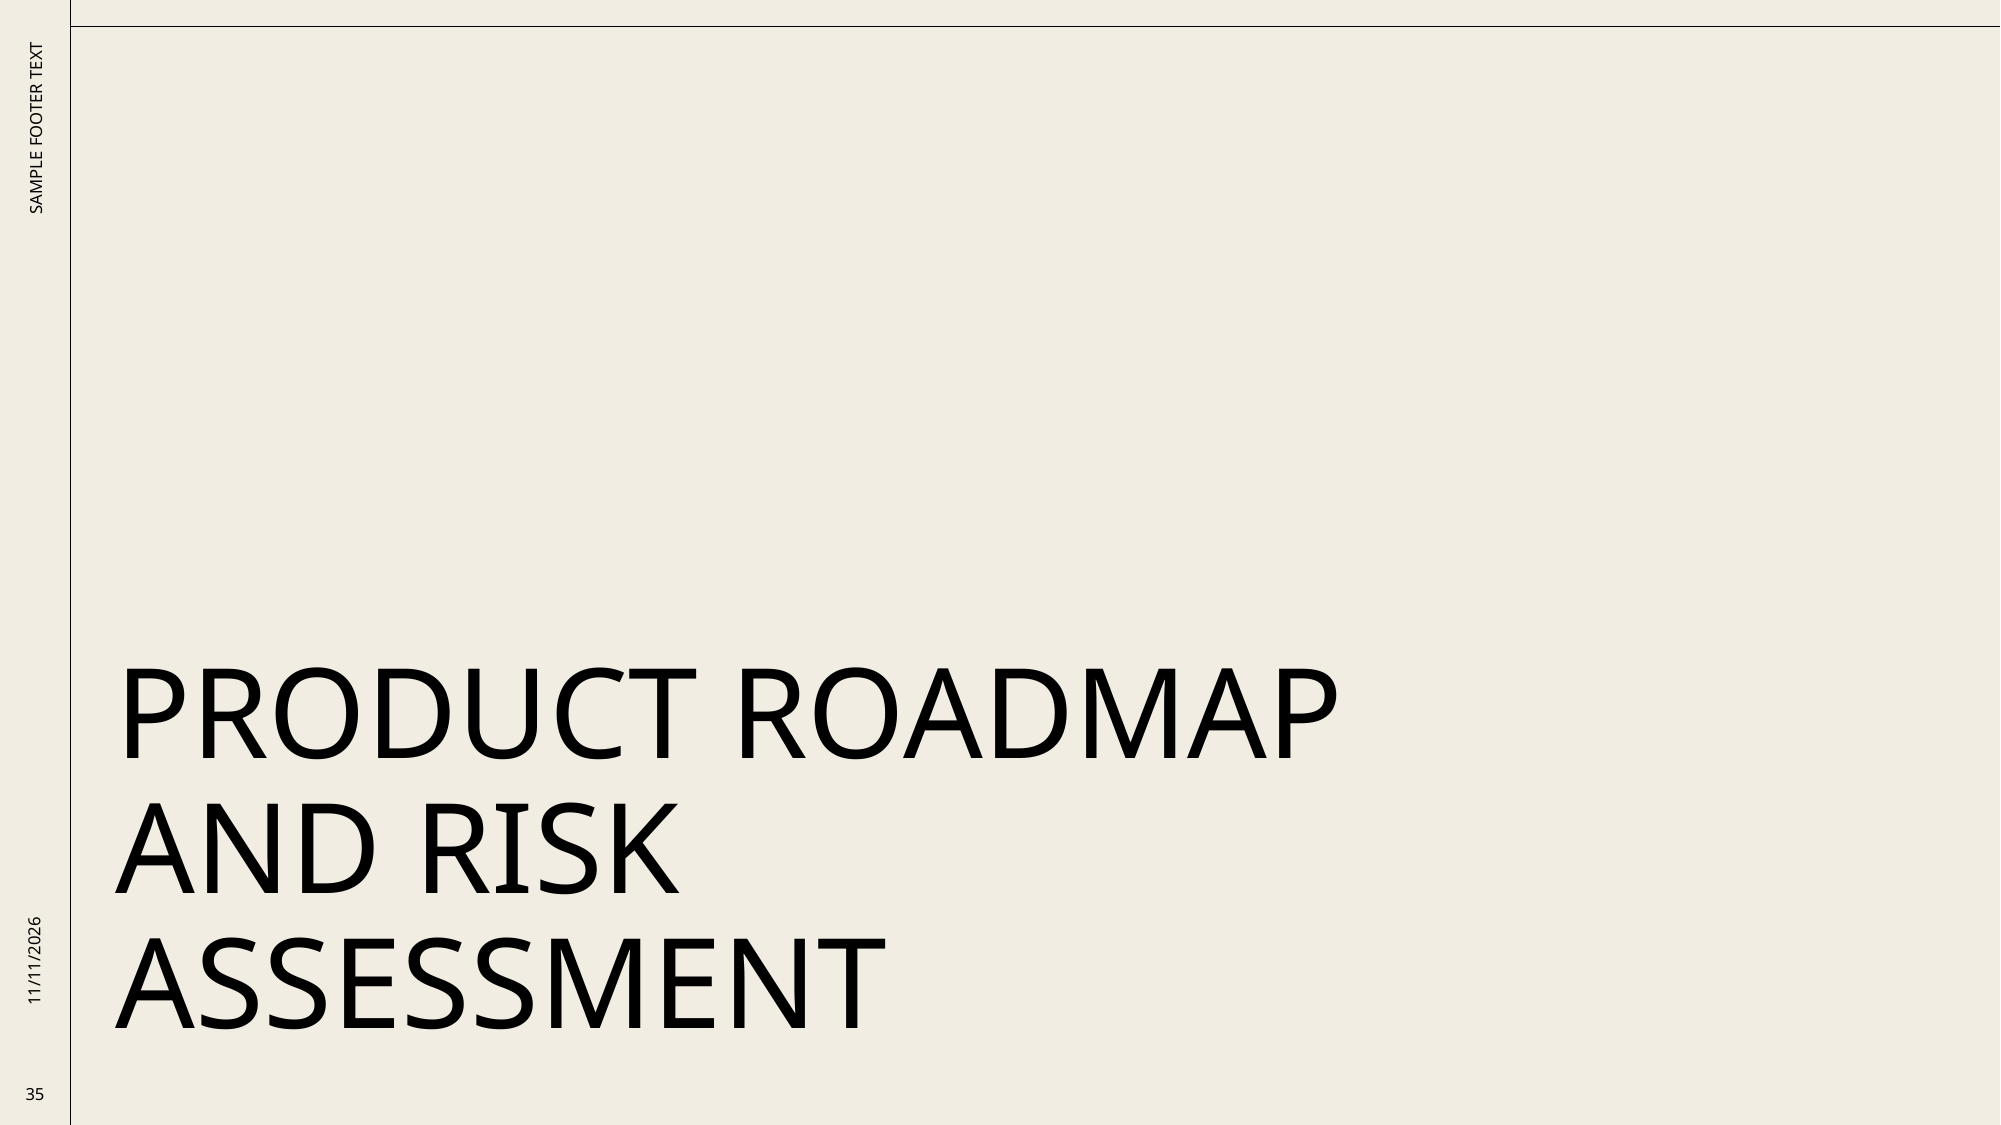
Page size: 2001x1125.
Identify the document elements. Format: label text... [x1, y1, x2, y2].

slide_number 35 [0, 1065, 71, 1125]
title Product Roadmap and Risk Assessment [100, 164, 1398, 1063]
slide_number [0, 775, 71, 1021]
footer SAMPLE FOOTER TEXT [0, 26, 71, 775]
